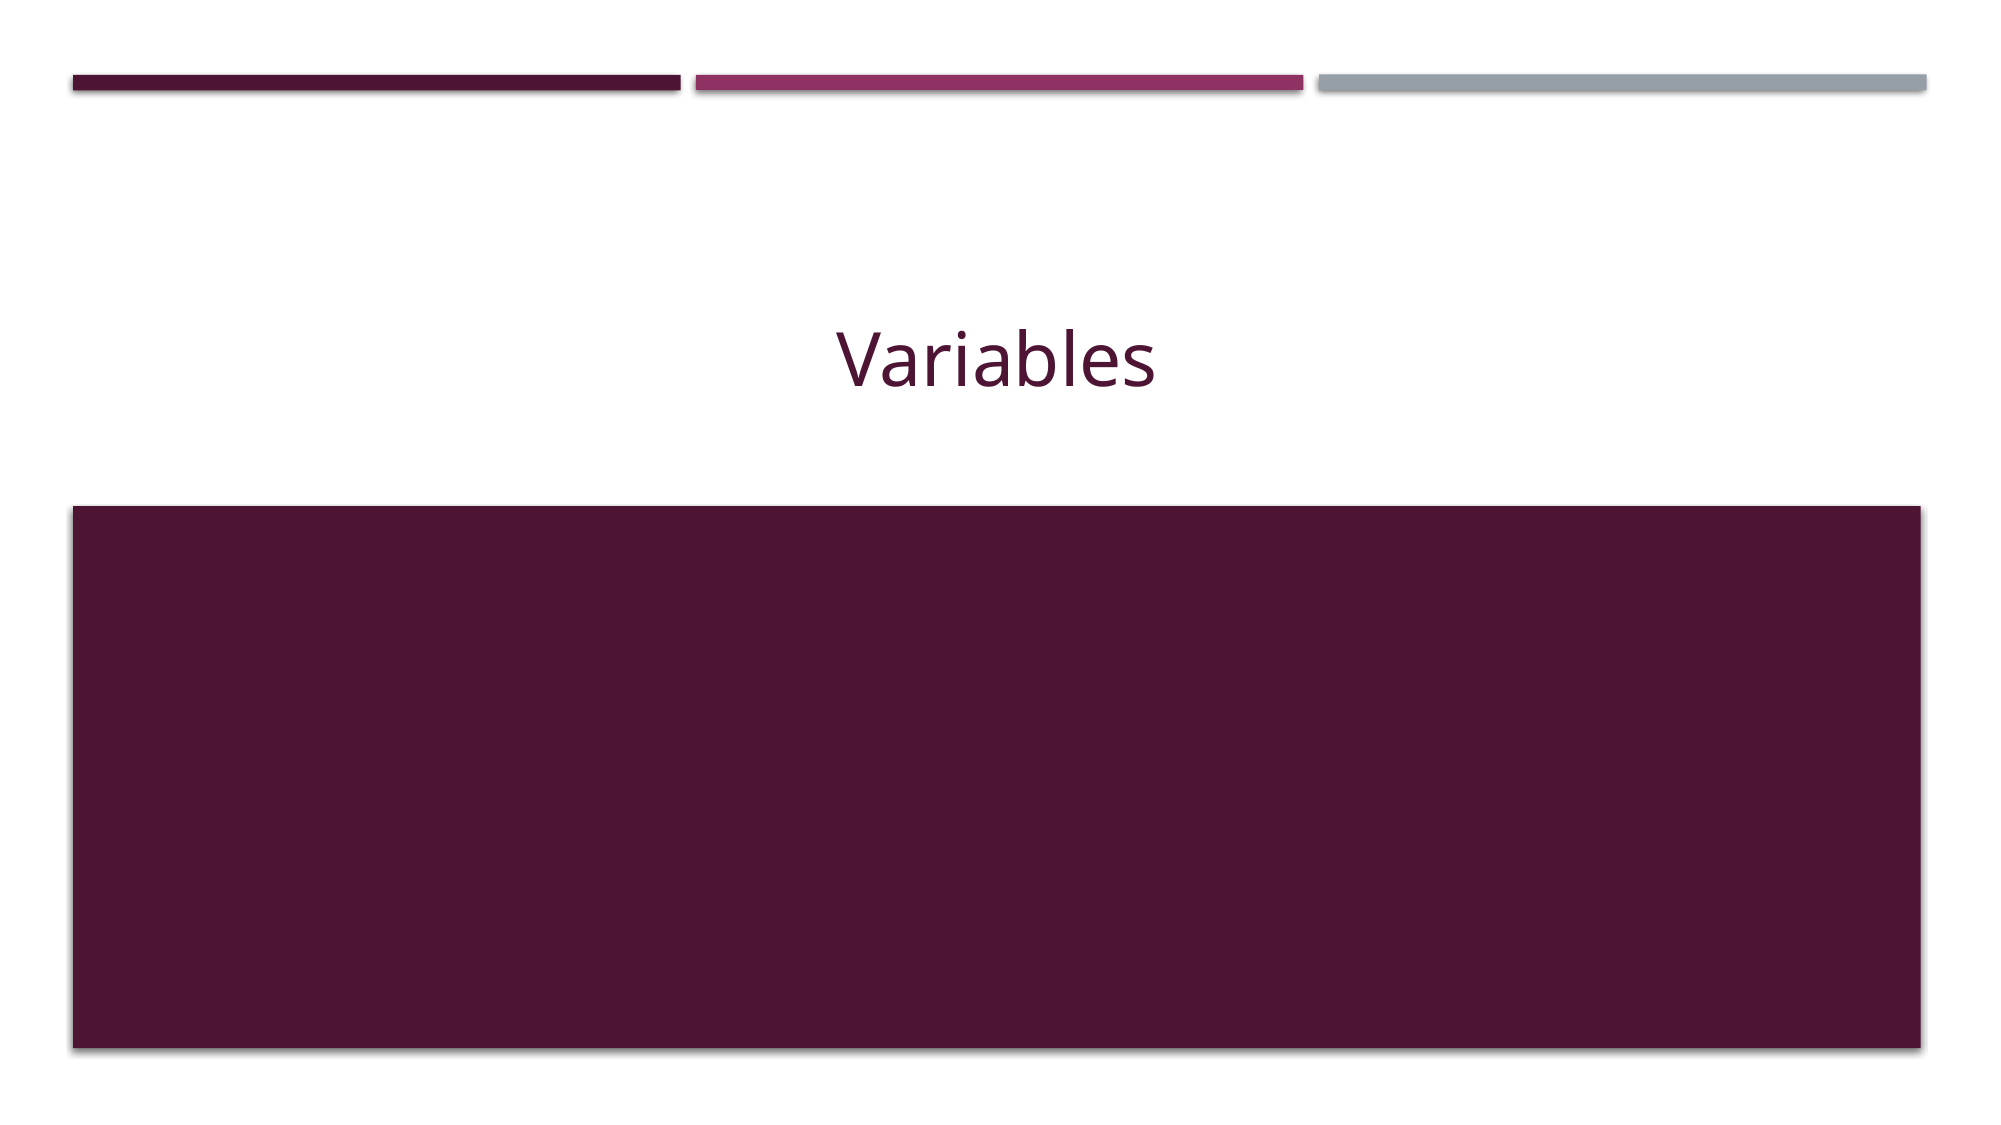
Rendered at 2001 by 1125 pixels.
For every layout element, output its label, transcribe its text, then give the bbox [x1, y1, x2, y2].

title Variables [95, 167, 1899, 410]
